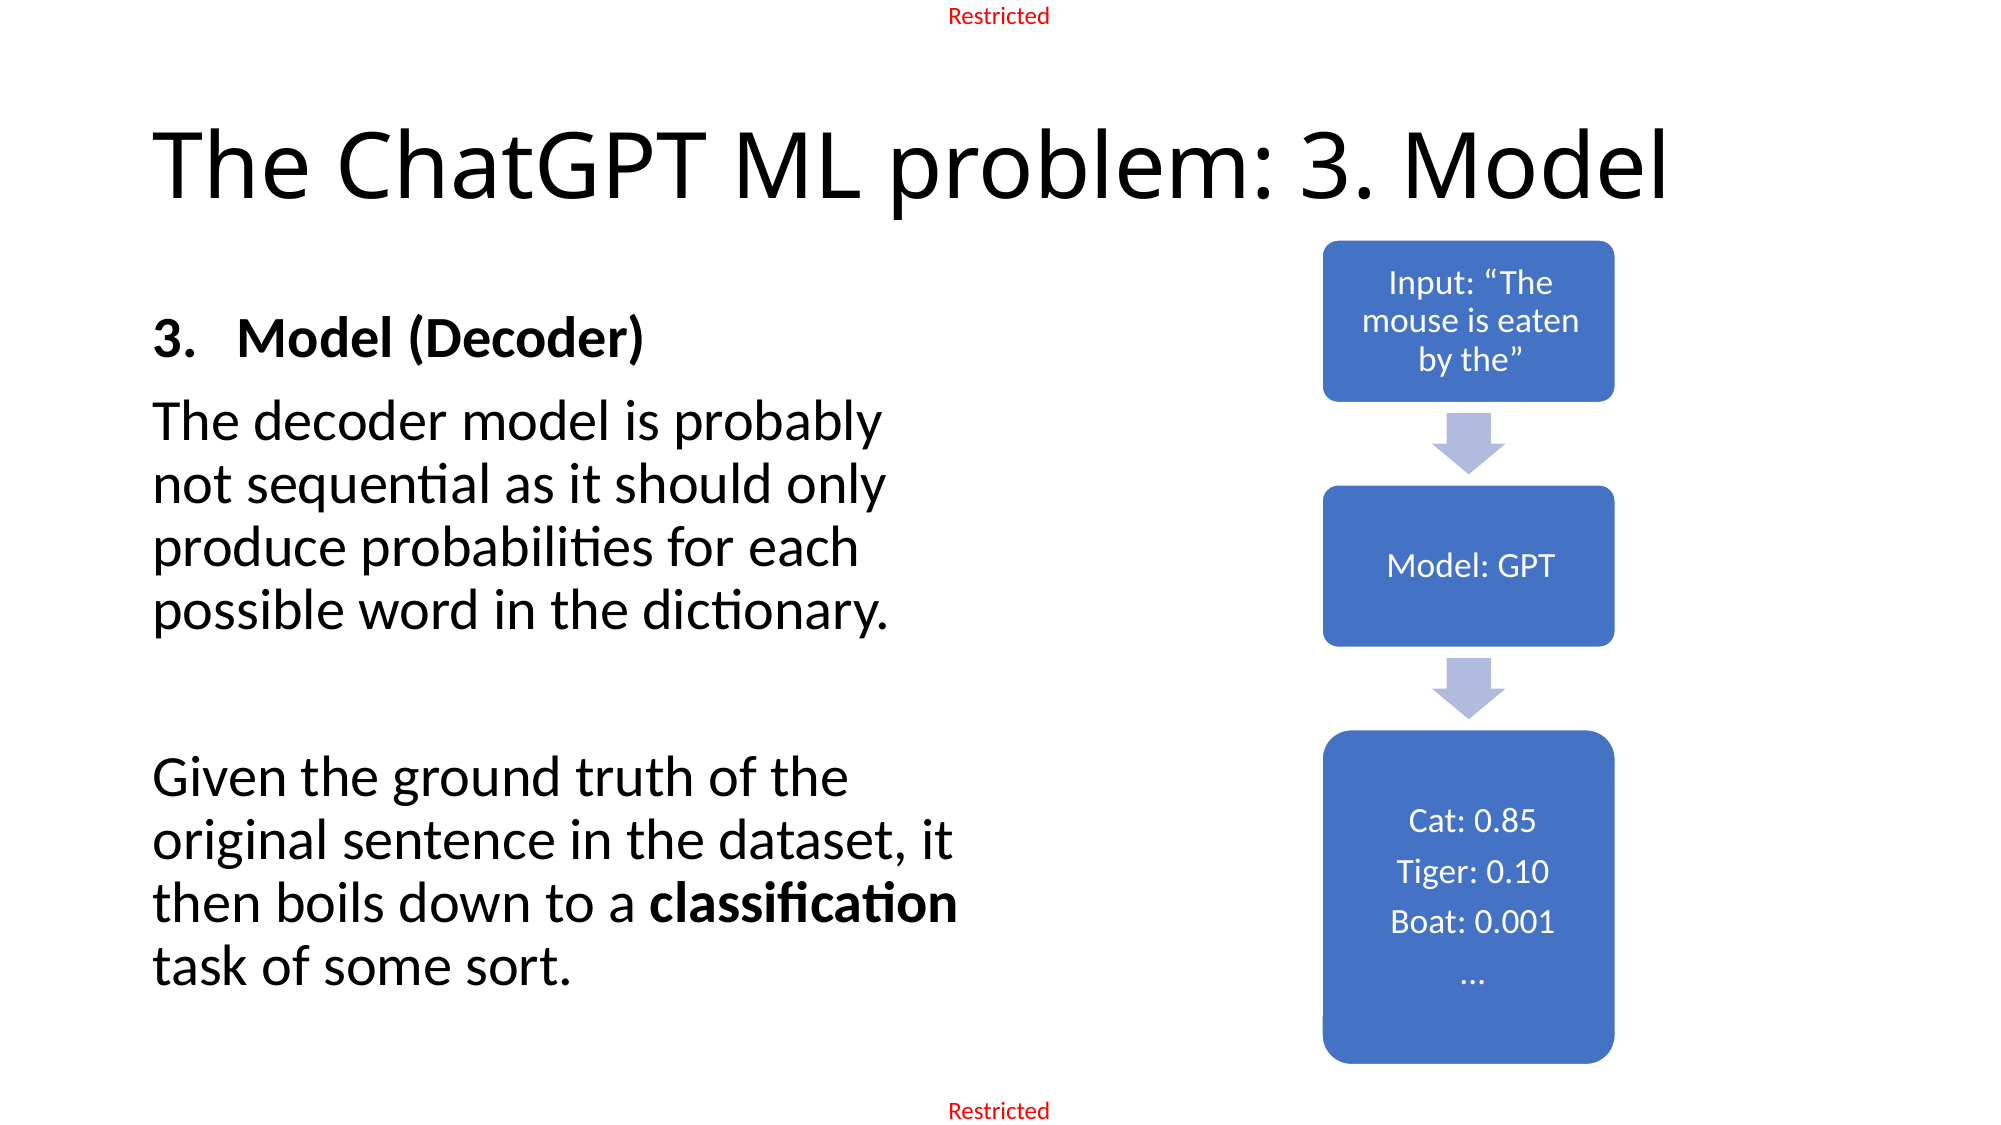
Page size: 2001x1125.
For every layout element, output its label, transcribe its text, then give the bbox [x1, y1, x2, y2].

title The ChatGPT ML problem: 3. Model [137, 59, 1863, 278]
list Model (Decoder) The decoder model is probably not sequential as it should only produce probabilities for each possible word in the dictionary. Given the ground truth of the original sentence in the dataset, it then boils down to a classification task of some sort. [137, 299, 988, 1125]
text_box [987, 239, 1950, 1066]
